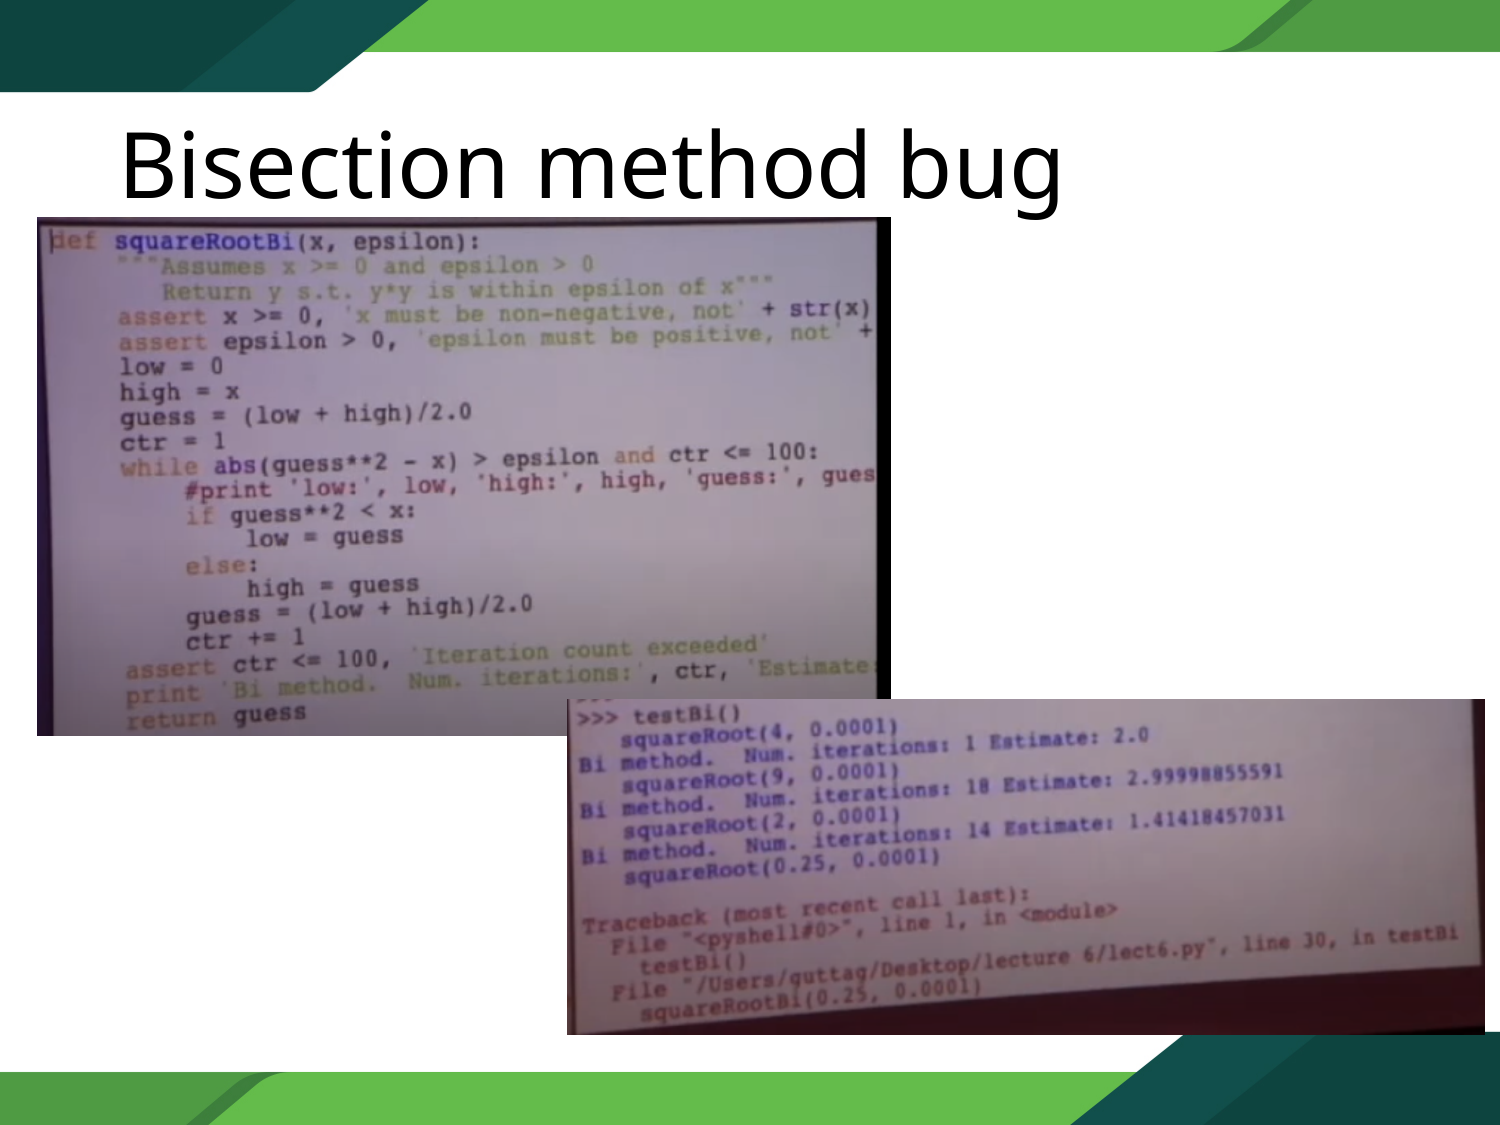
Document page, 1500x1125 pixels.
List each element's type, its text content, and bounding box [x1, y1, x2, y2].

picture [0, 0, 1500, 1125]
title Bisection method bug [103, 59, 1397, 278]
